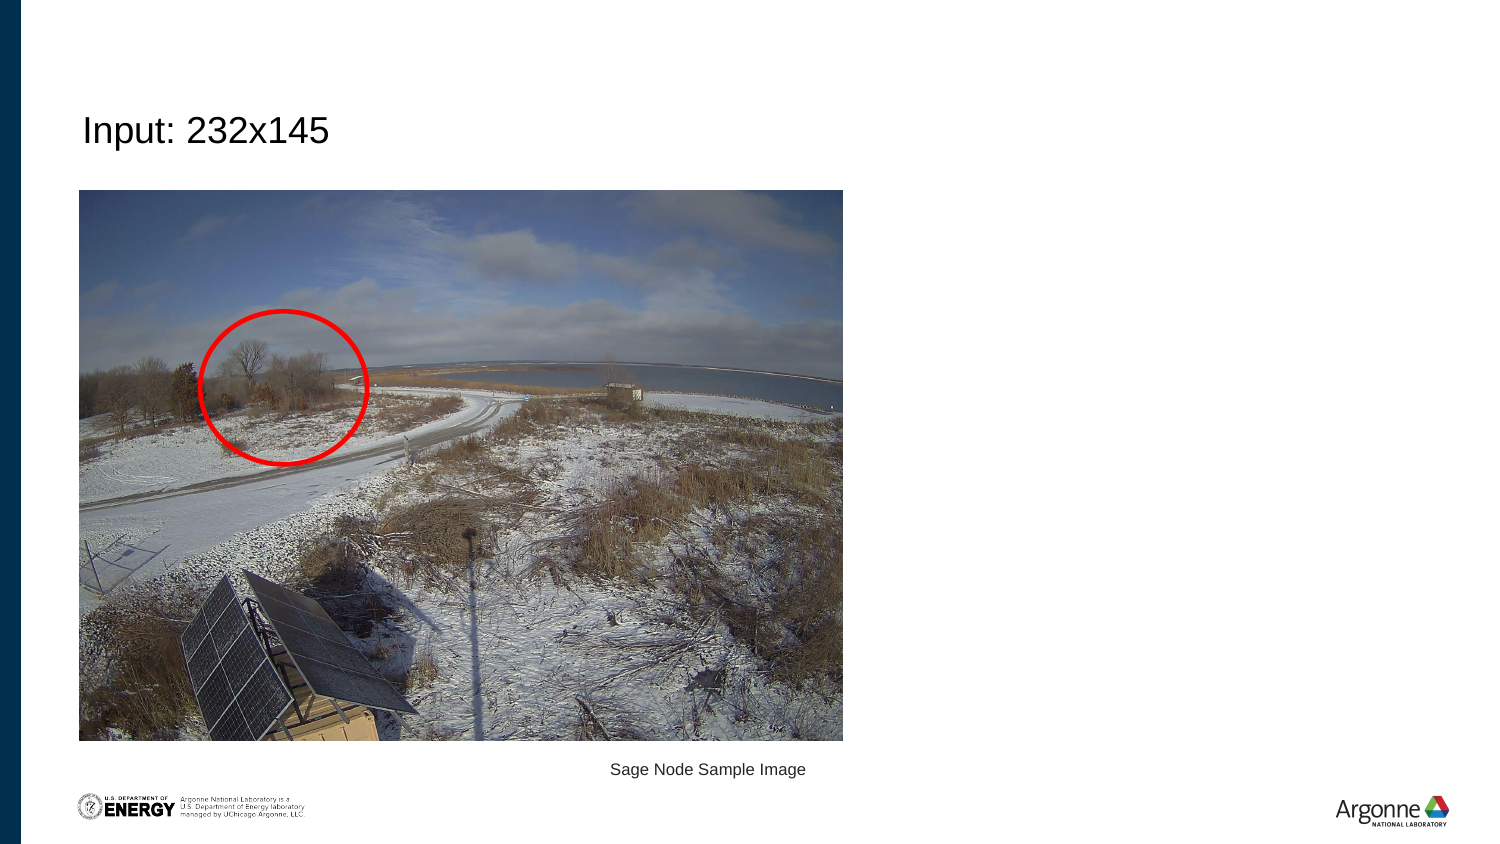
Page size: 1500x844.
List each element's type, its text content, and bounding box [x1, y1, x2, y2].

picture [1330, 787, 1458, 834]
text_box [79, 190, 844, 742]
picture [75, 791, 308, 822]
text_box Input: 232x145 [67, 91, 457, 166]
text_box Sage Node Sample Image [595, 743, 1065, 809]
